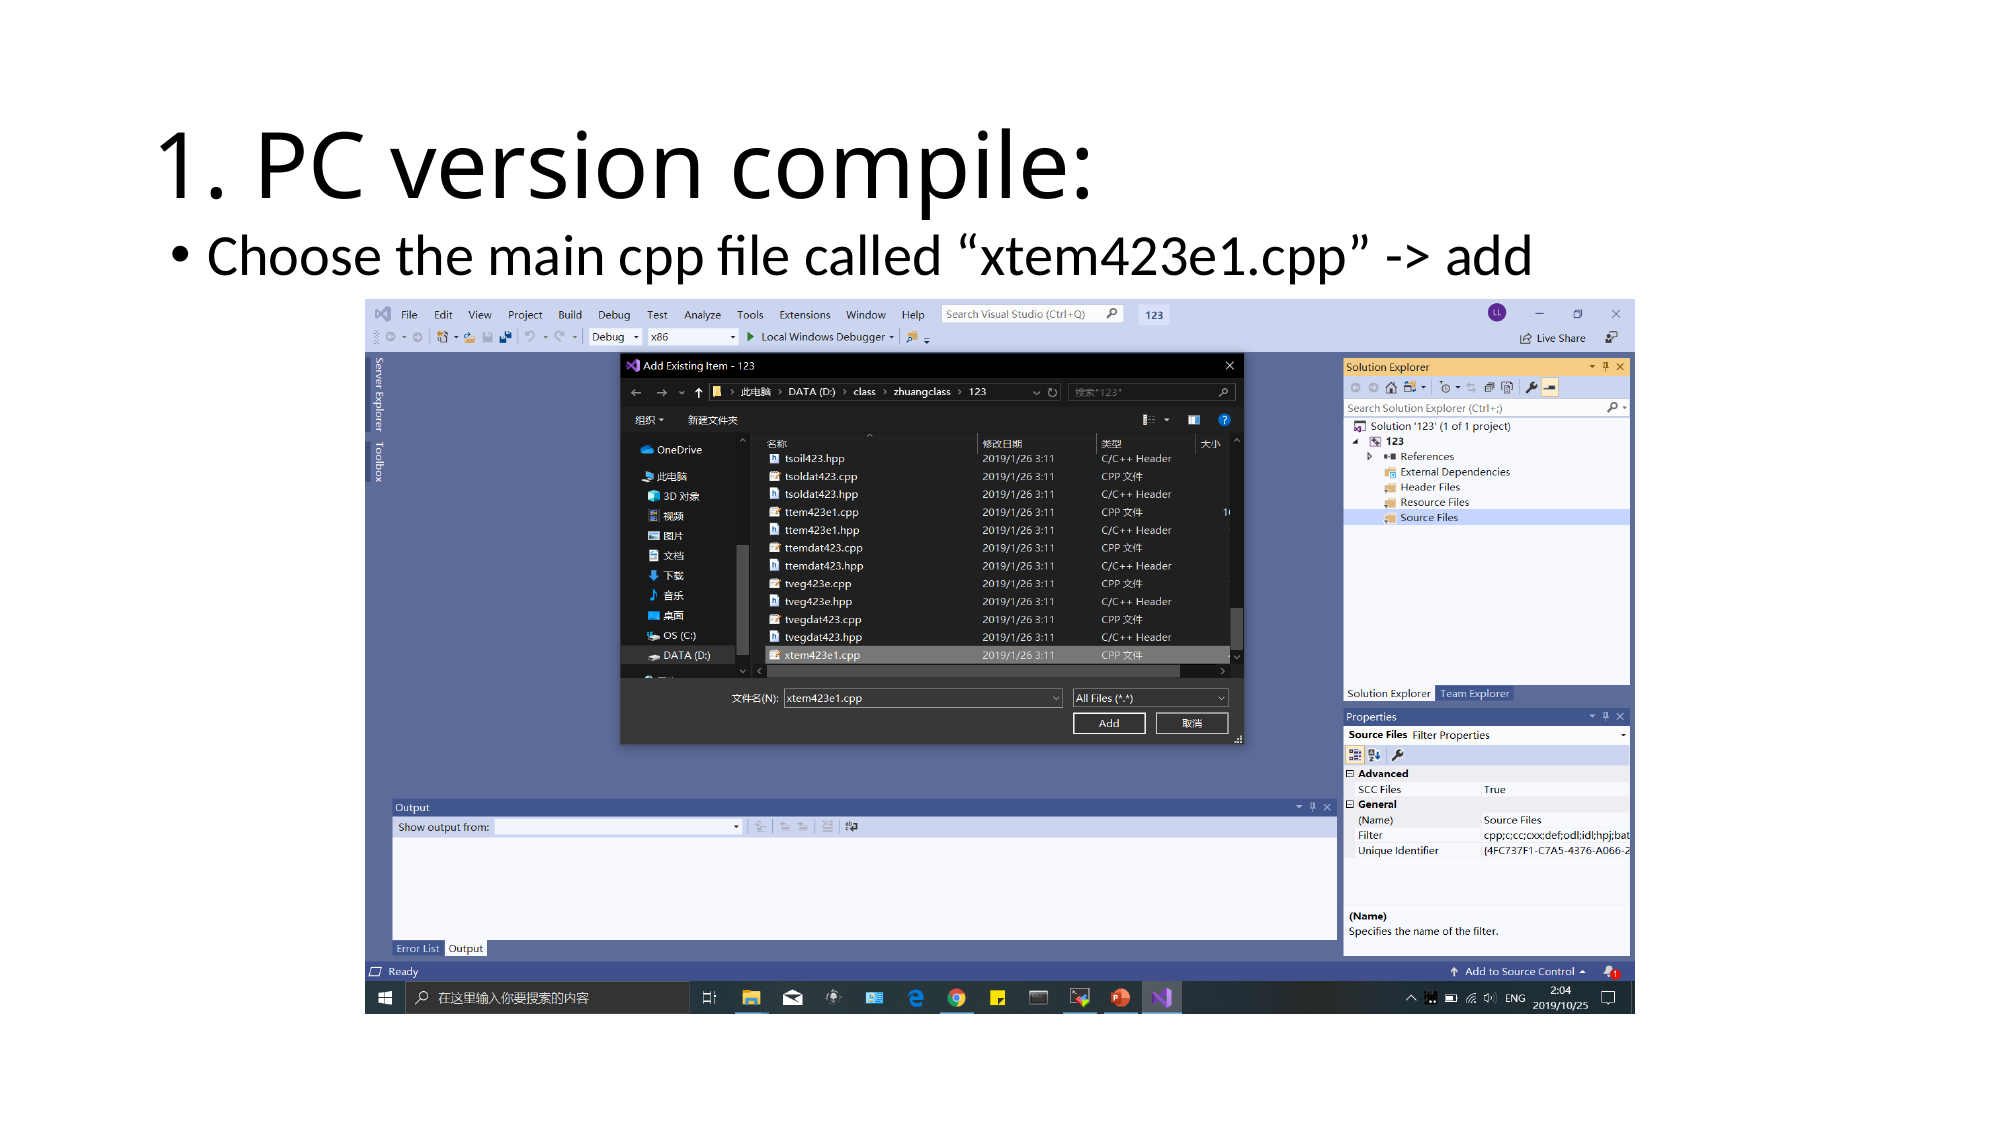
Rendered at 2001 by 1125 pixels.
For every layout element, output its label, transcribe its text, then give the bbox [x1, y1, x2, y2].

text_box Choose the main cpp file called “xtem423e1.cpp” -> add [155, 218, 1880, 932]
title 1. PC version compile: [137, 59, 1863, 278]
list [365, 299, 1635, 1014]
